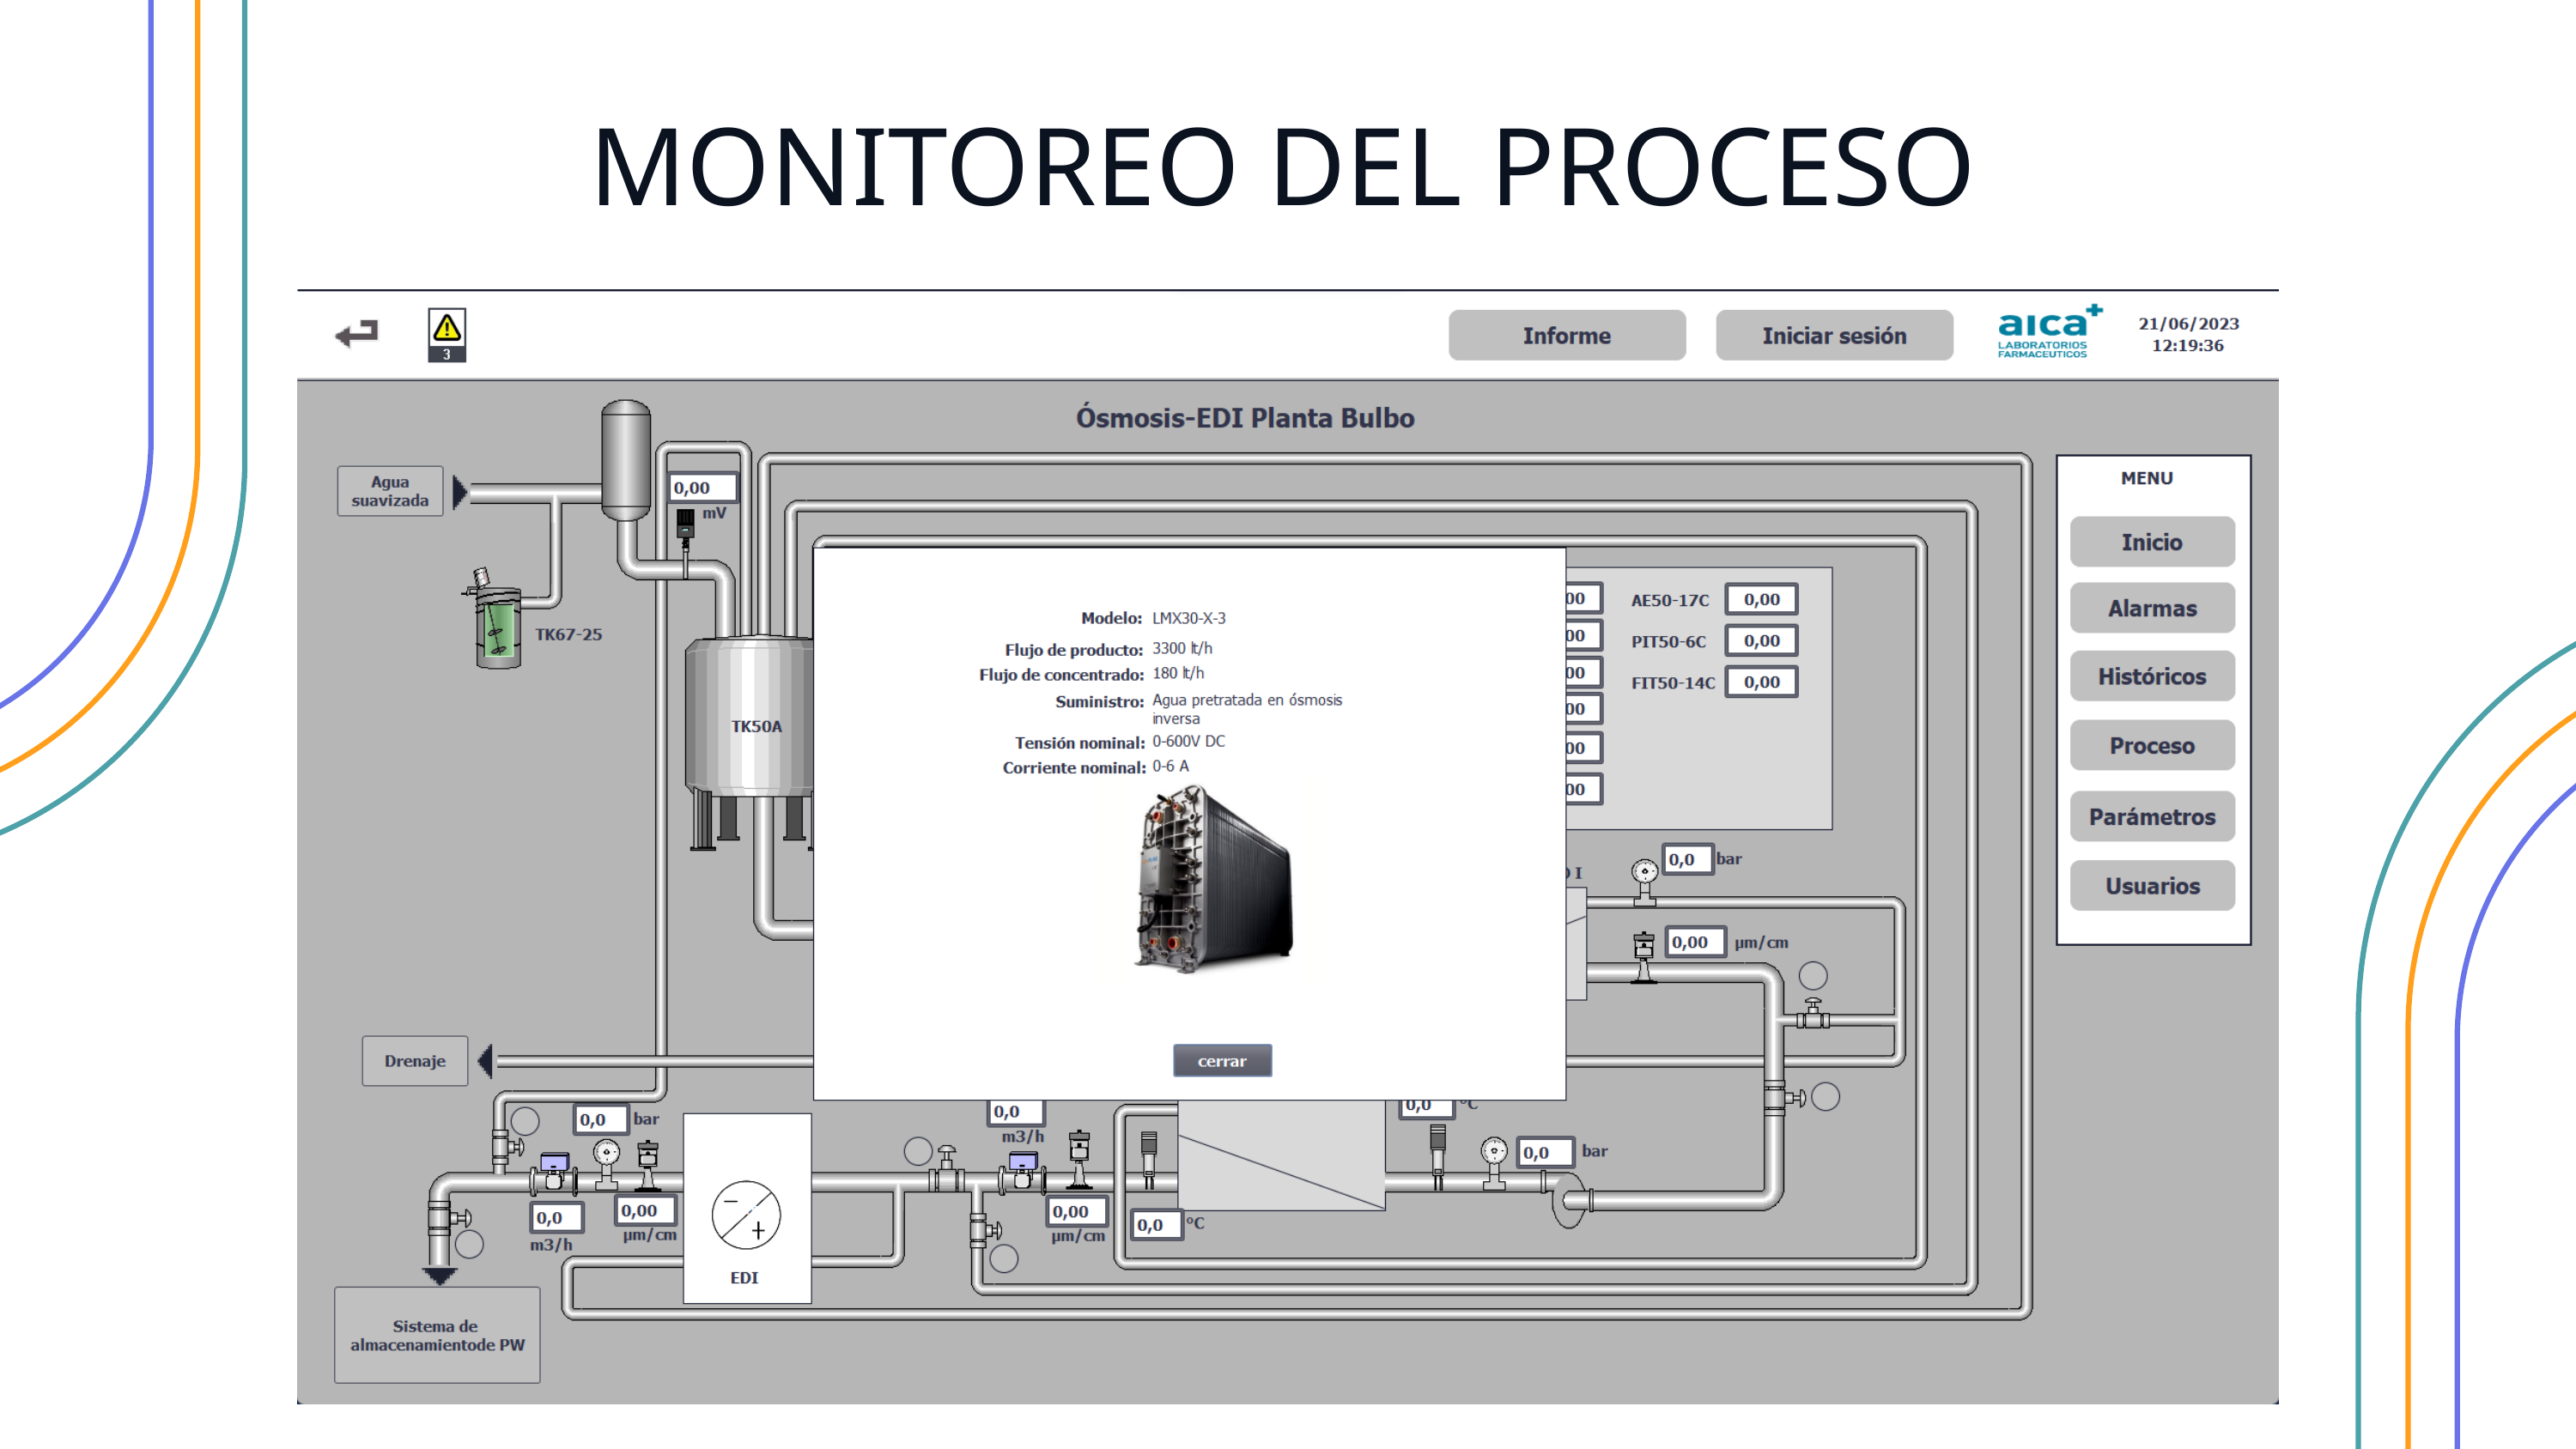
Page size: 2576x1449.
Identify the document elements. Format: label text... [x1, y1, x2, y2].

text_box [0, 0, 246, 866]
picture [297, 289, 2279, 1404]
text_box MONITOREO DEL PROCESO [250, 72, 2427, 227]
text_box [2358, 589, 2576, 1449]
